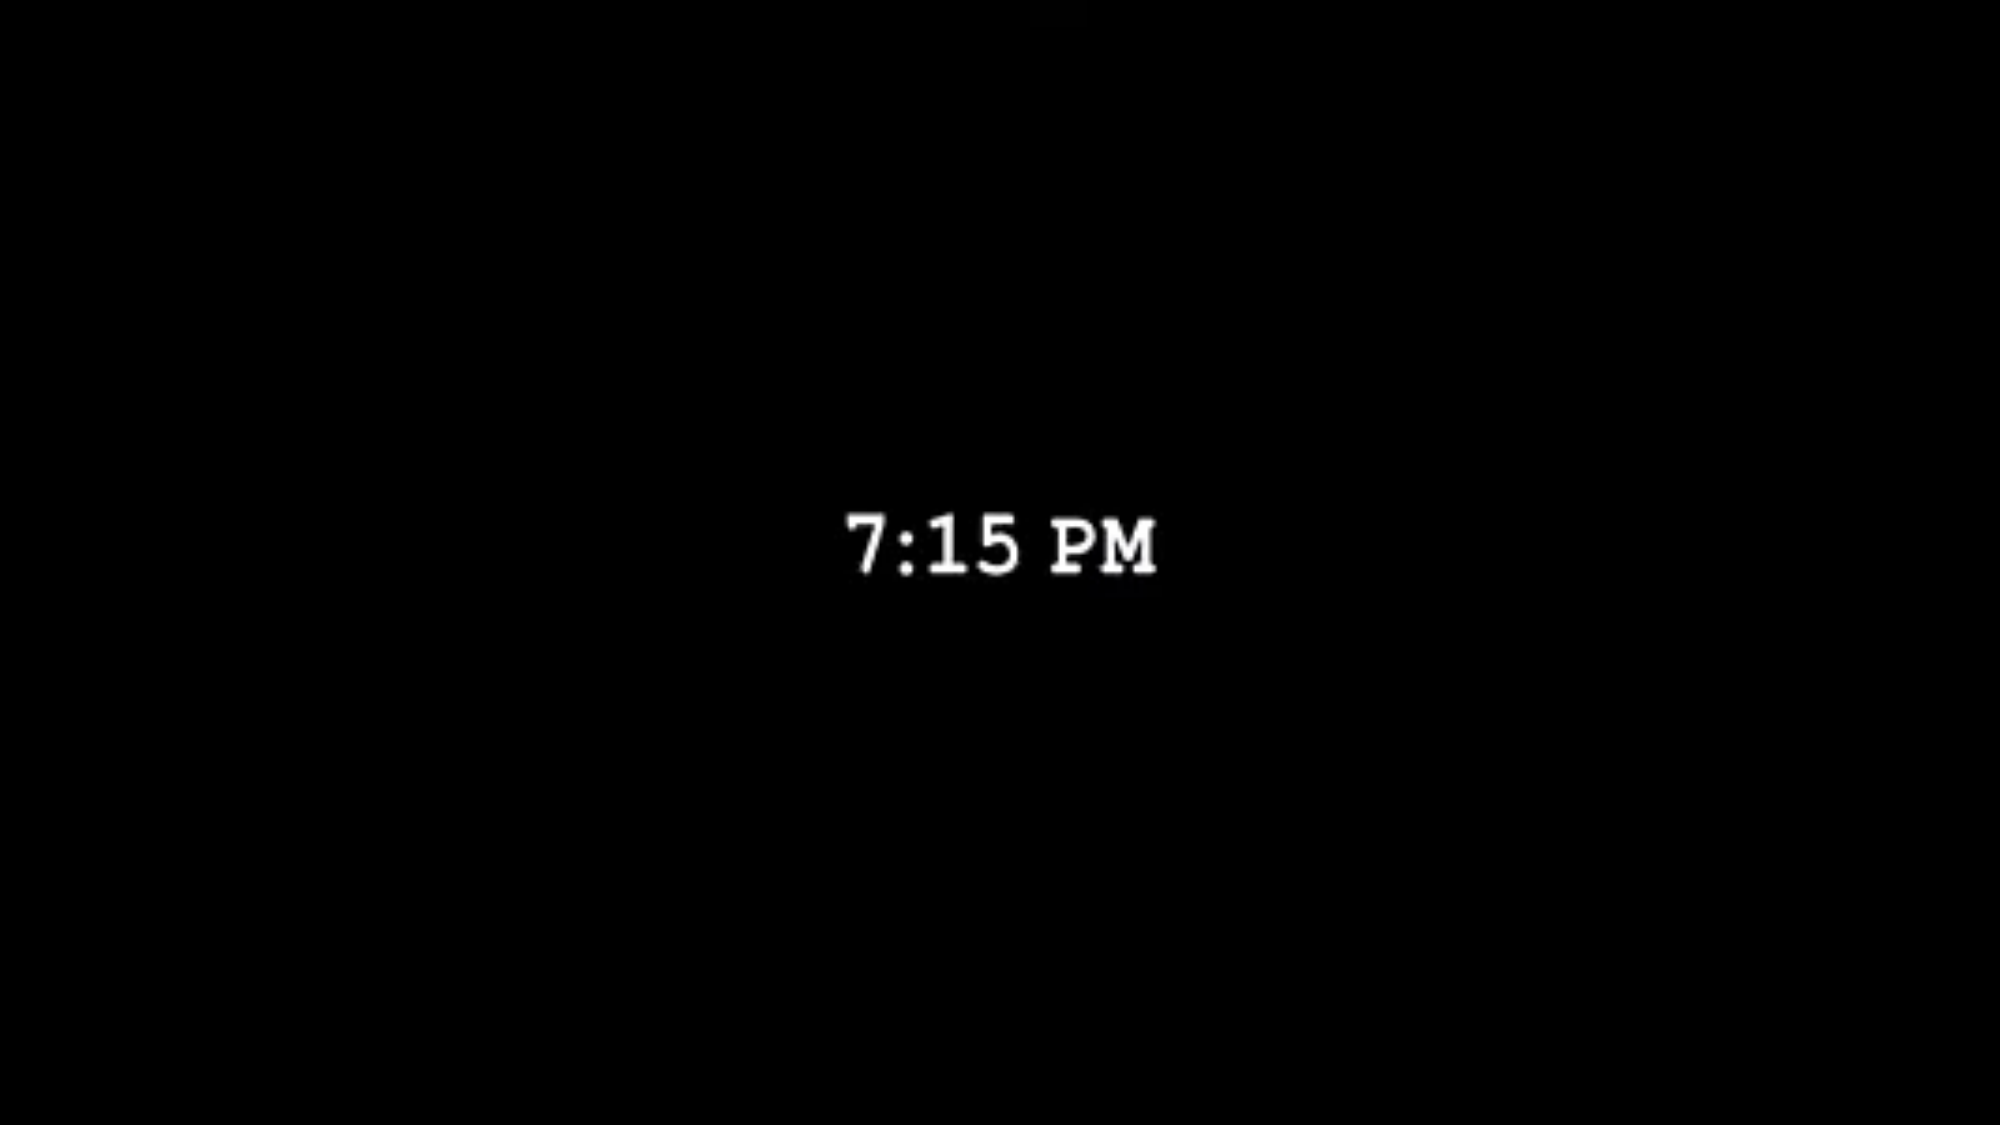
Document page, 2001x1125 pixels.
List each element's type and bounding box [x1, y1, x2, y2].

text_box [249, 0, 1751, 1125]
